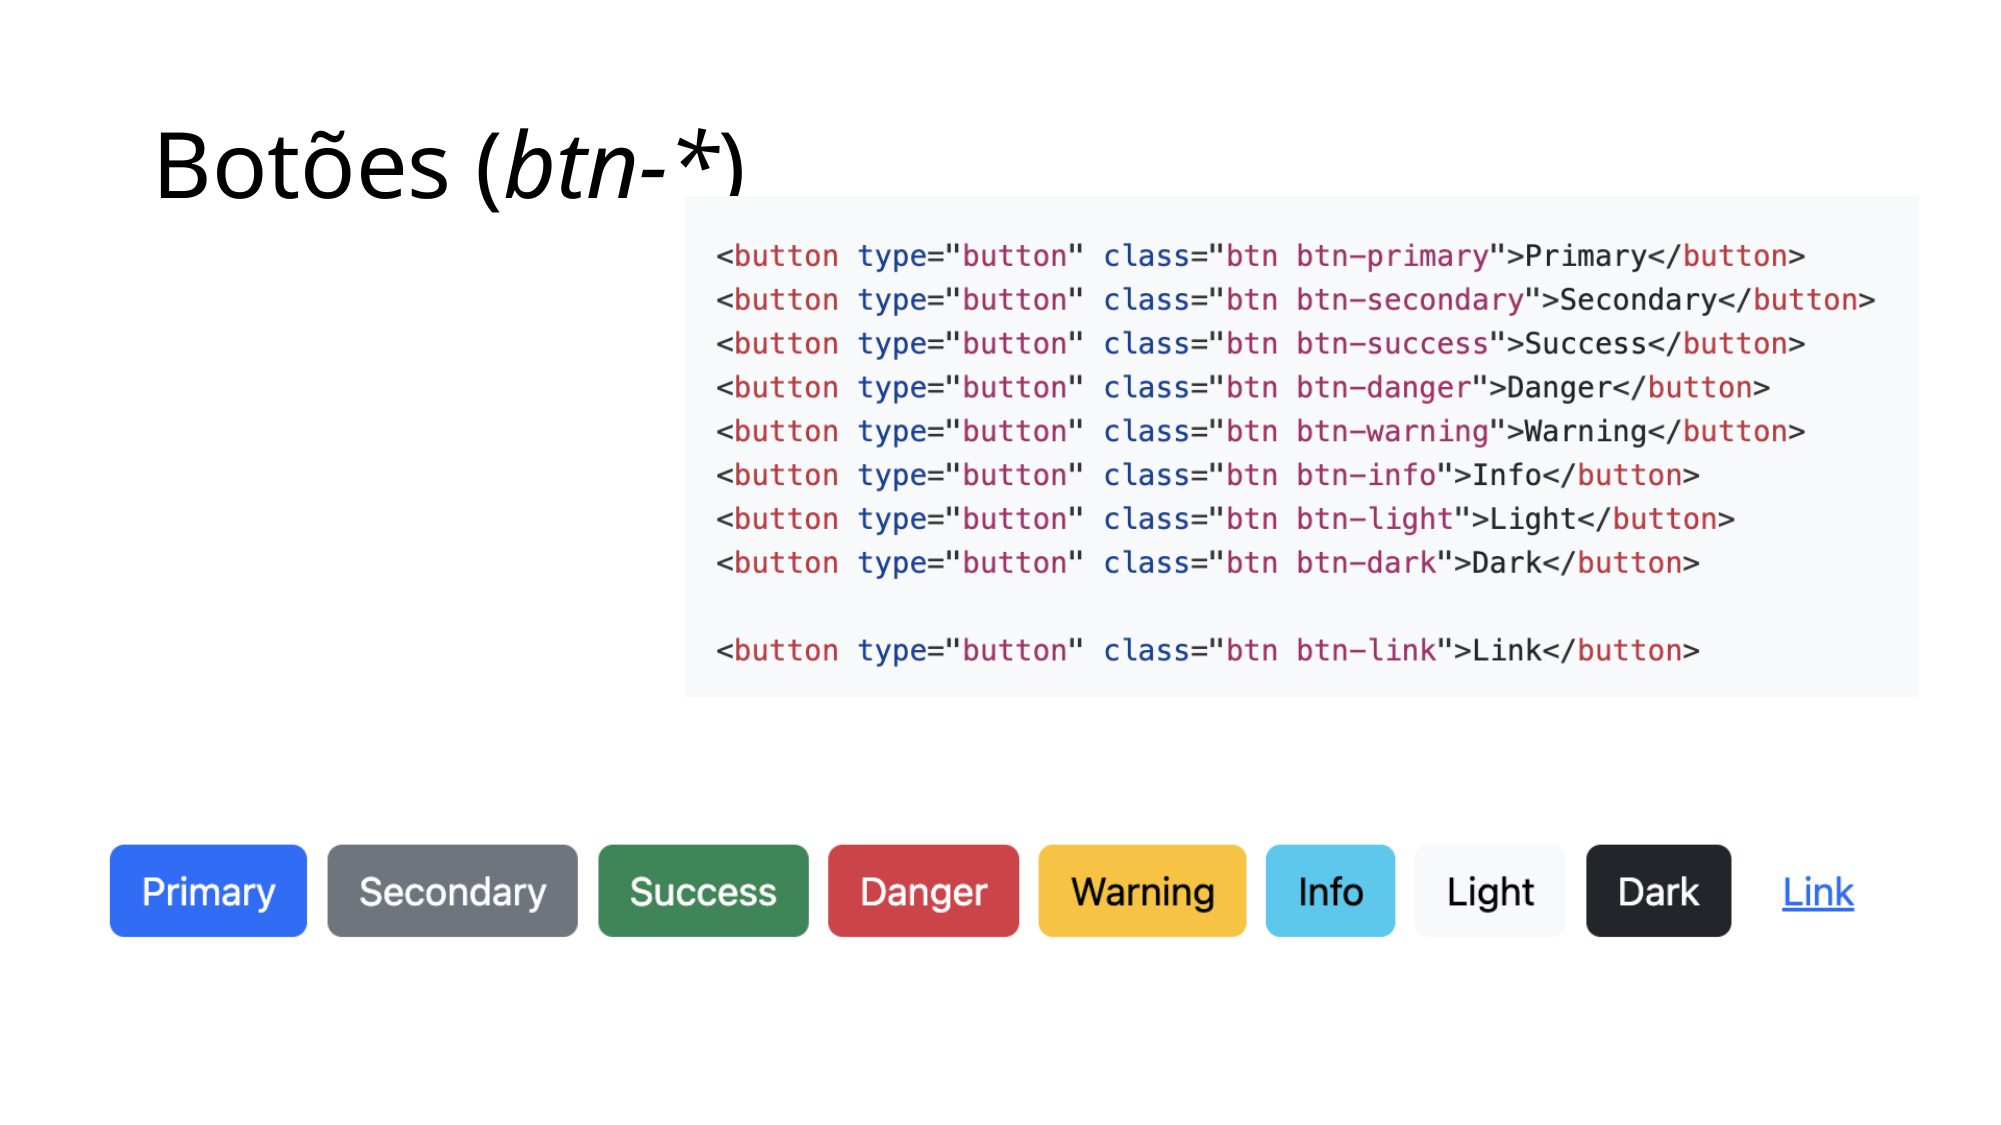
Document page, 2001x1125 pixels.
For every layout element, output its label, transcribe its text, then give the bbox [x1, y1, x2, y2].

title Botões (btn-*) [137, 59, 1863, 278]
picture [684, 196, 1920, 698]
picture [80, 795, 1920, 983]
